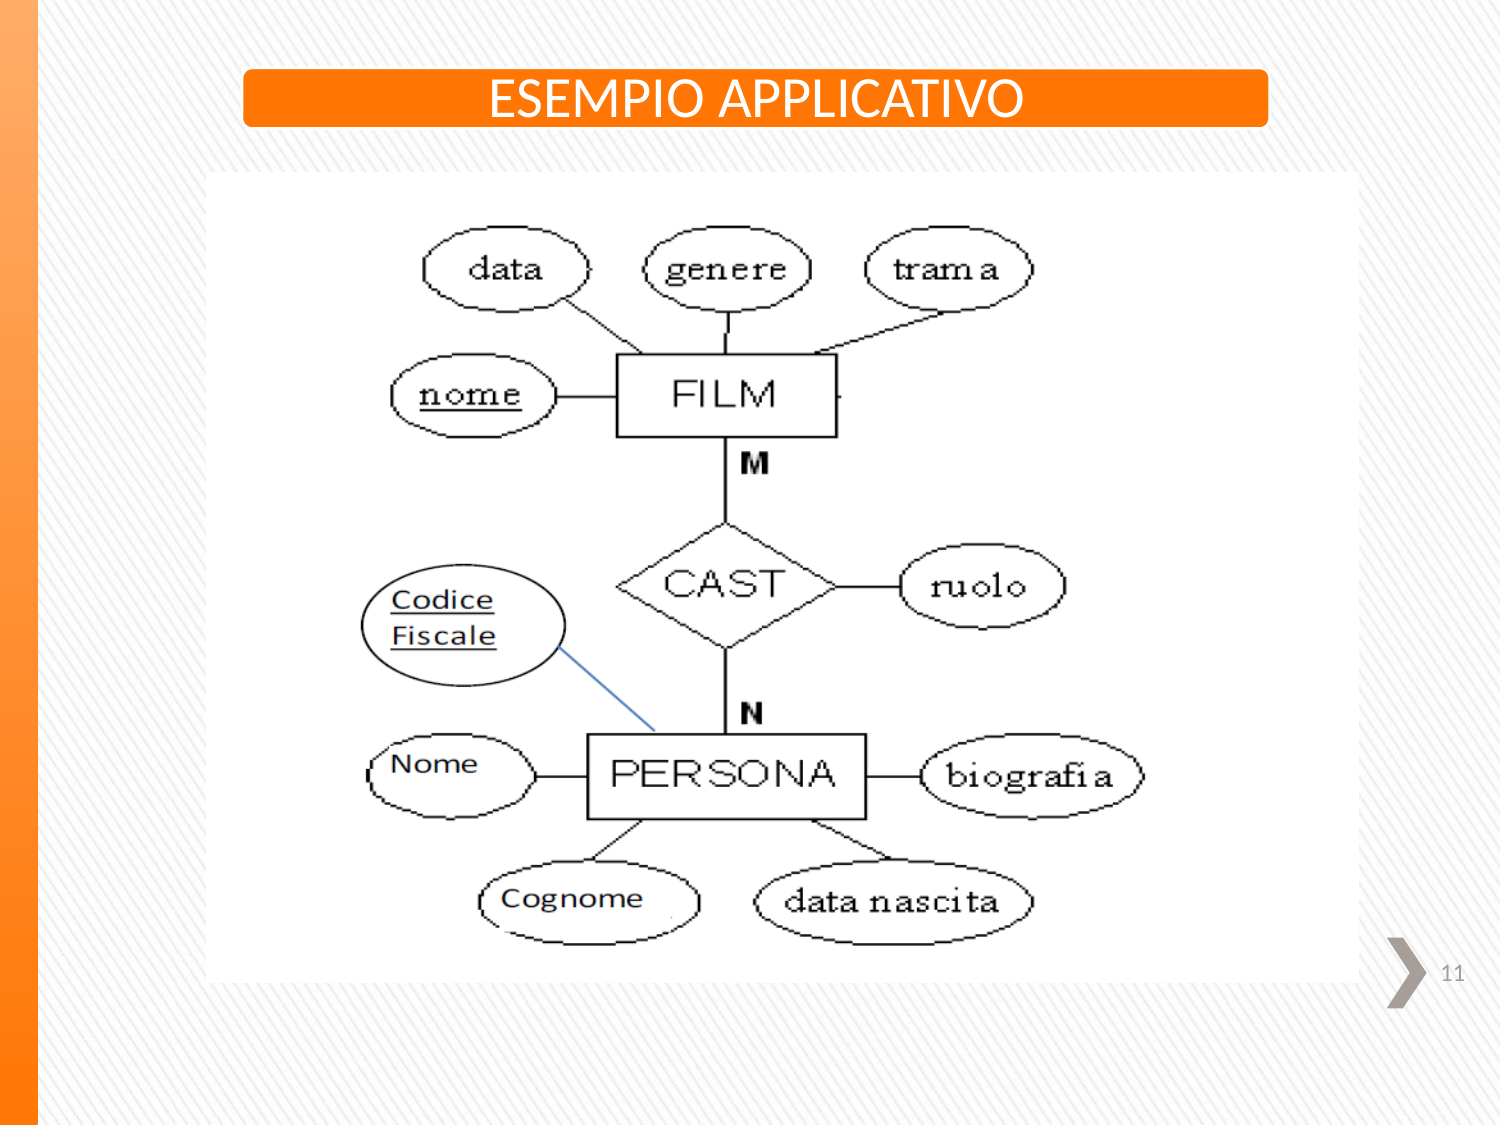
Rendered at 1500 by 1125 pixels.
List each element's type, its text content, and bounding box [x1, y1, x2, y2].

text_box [241, 67, 1270, 129]
slide_number 11 [1425, 941, 1488, 1002]
picture [37, 0, 1500, 1125]
